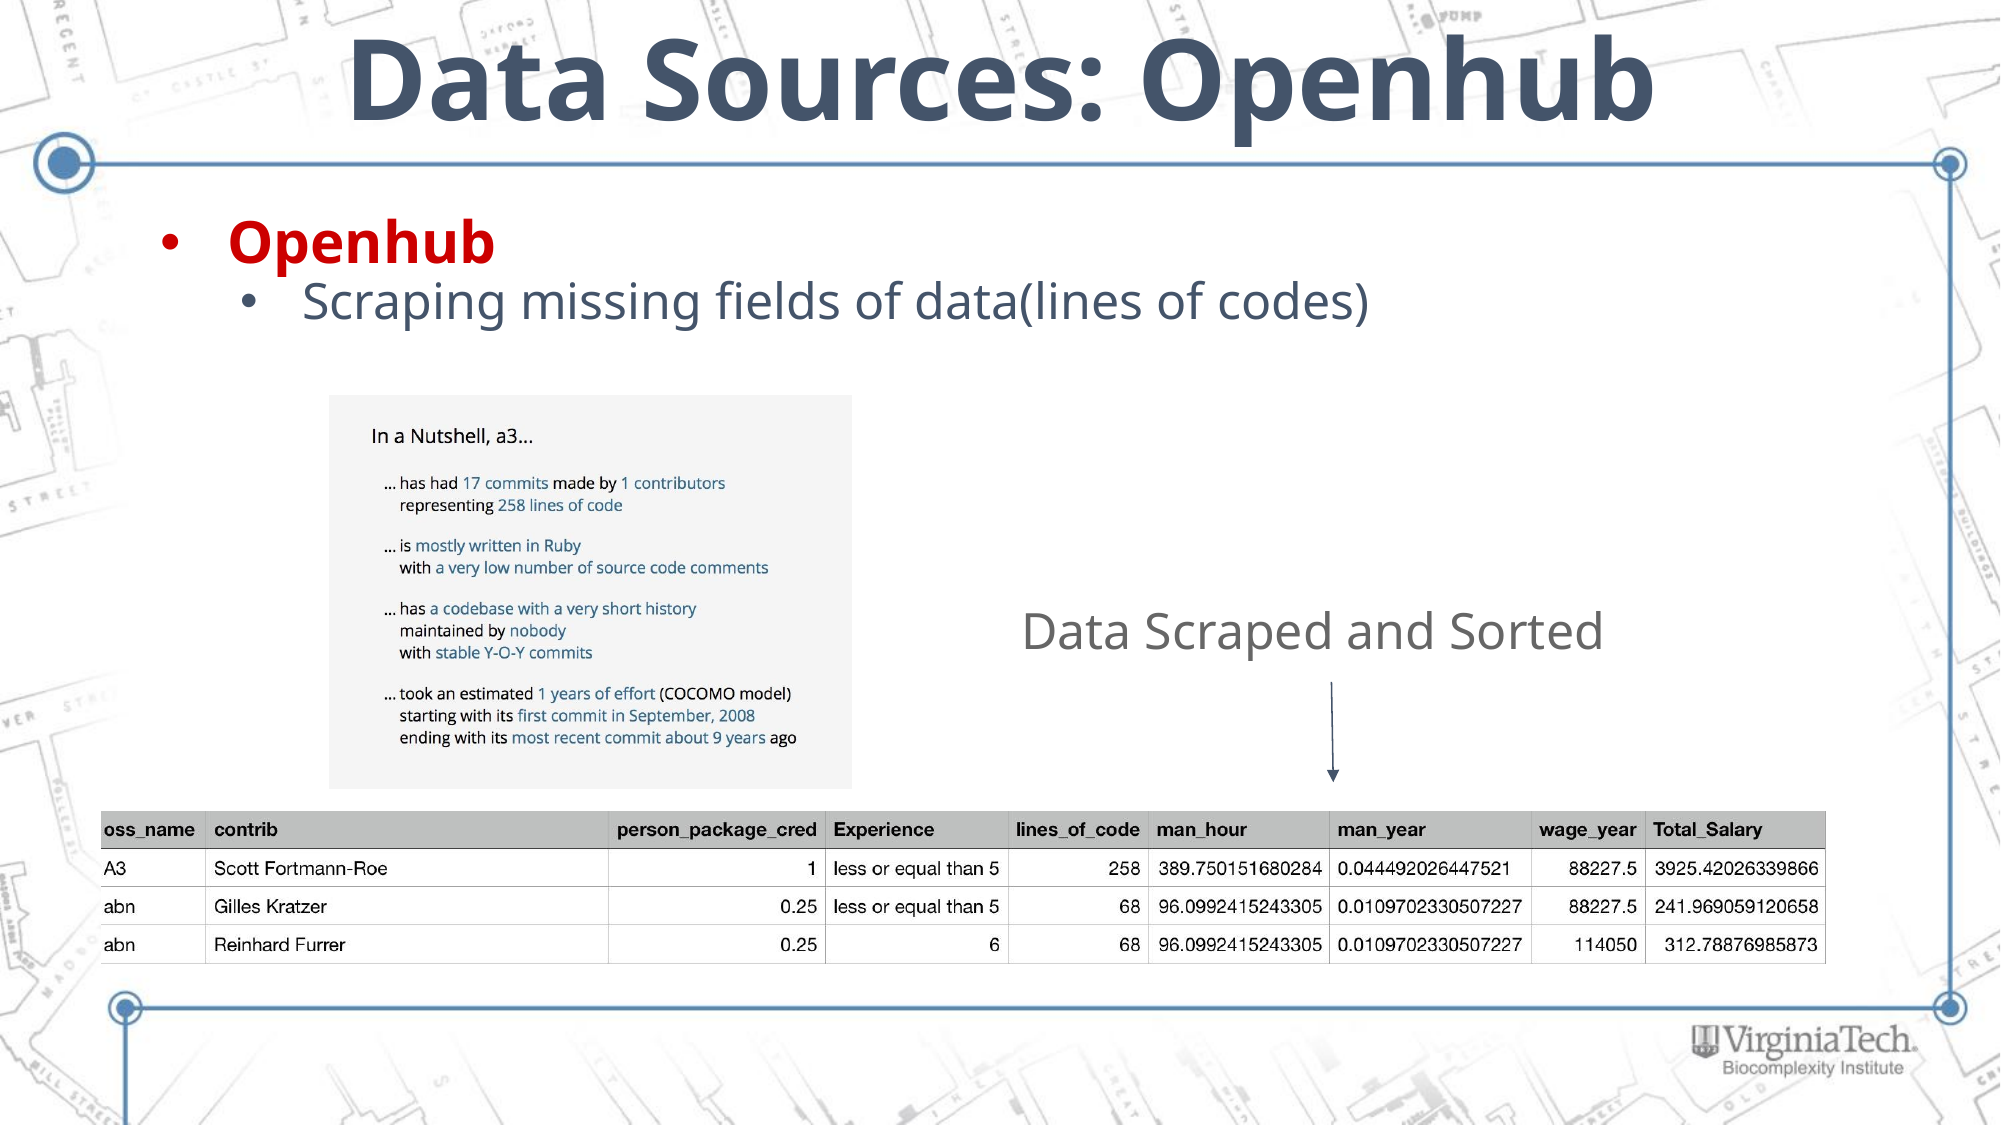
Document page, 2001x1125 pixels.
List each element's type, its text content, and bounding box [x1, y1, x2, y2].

list Openhub Scraping missing fields of data(lines of codes) [137, 198, 1863, 953]
text_box Data Scraped and Sorted [1006, 584, 1723, 777]
picture [0, 0, 2001, 1125]
title Data Sources: Openhub [72, 0, 1931, 168]
